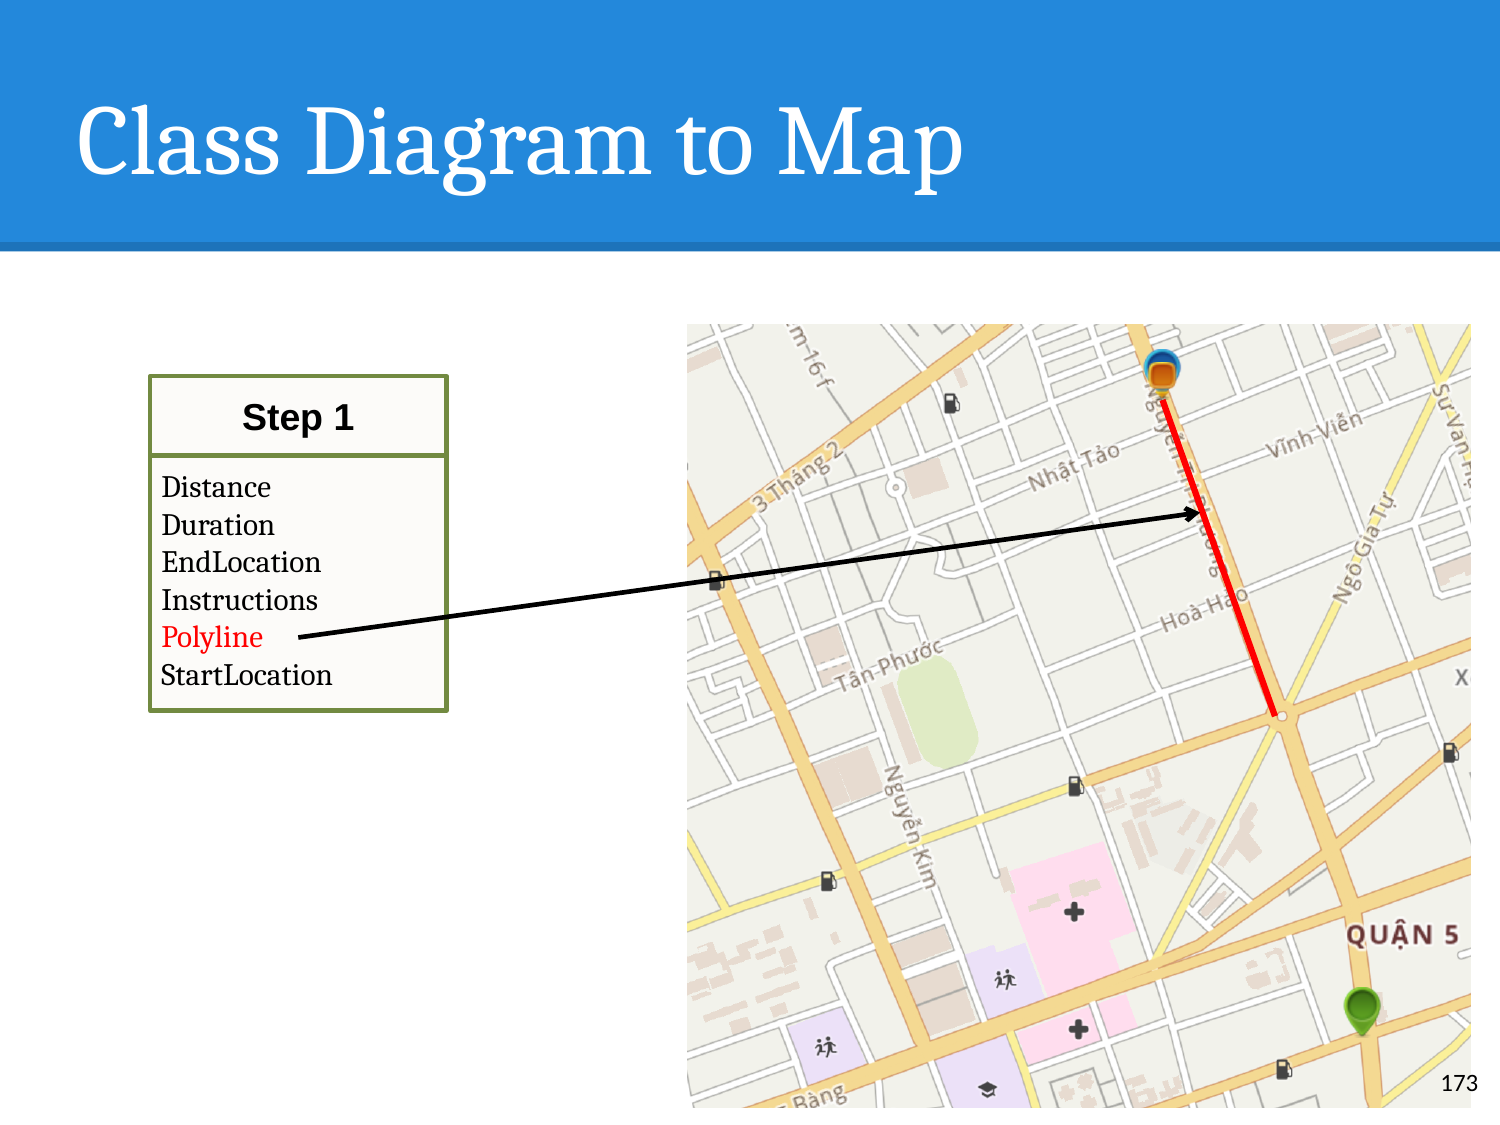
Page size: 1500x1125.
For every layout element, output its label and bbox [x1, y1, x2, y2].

picture [687, 324, 1471, 1108]
text_box [149, 375, 1276, 717]
slide_number [1403, 1038, 1494, 1125]
text_box [63, 66, 980, 202]
